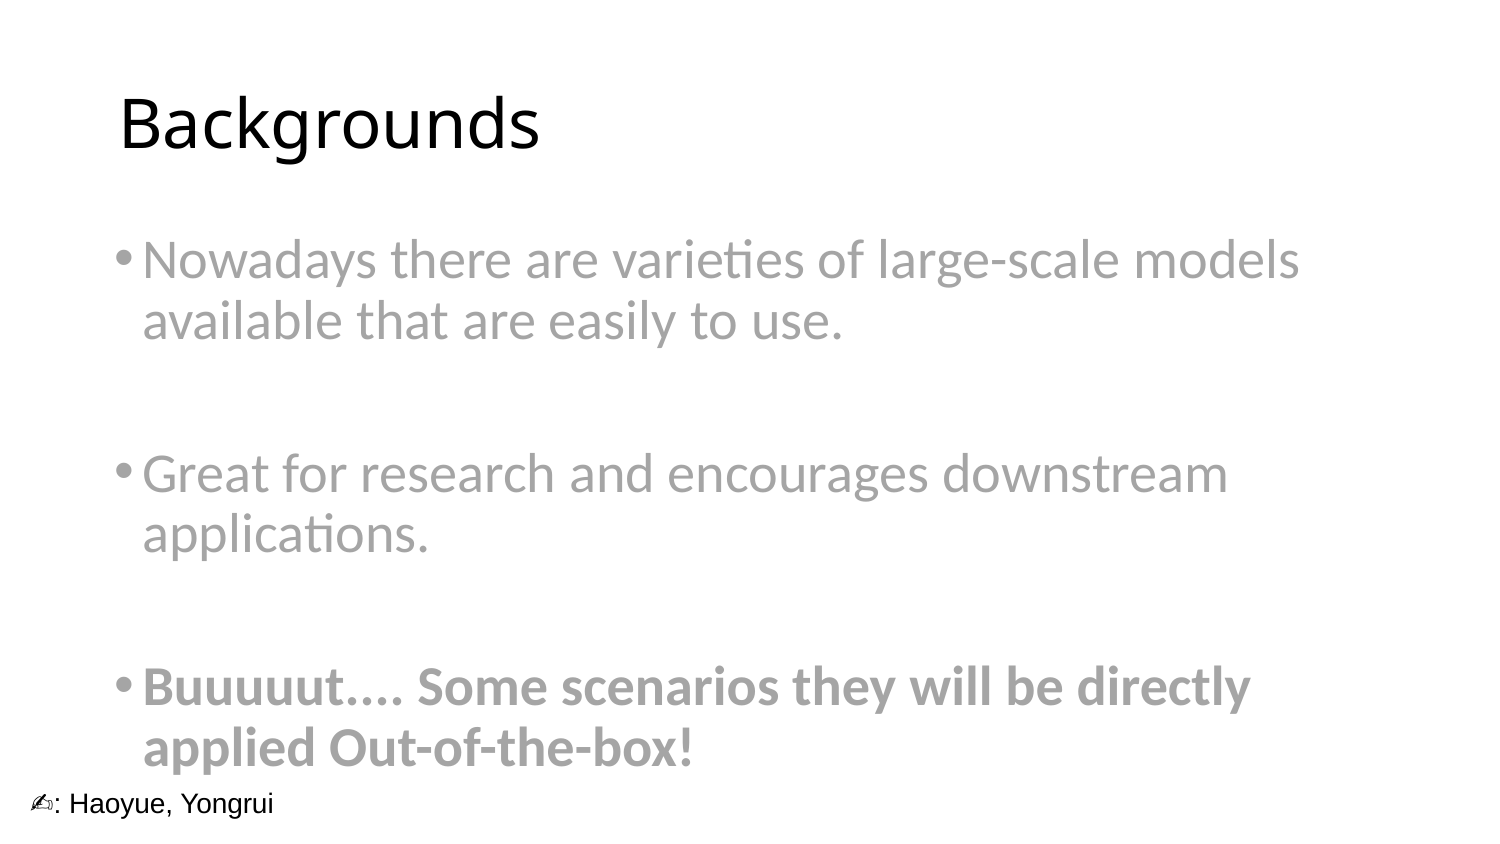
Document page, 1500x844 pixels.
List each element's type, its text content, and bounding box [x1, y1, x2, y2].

title Backgrounds [103, 44, 1397, 208]
list Nowadays there are varieties of large-scale models available that are easily to use. Great for research and encourages downstream applications. Buuuuut.... Some scenarios they will be directly applied Out-of-the-box! [103, 224, 1397, 760]
text_box ✍️: Haoyue, Yongrui [15, 770, 533, 844]
